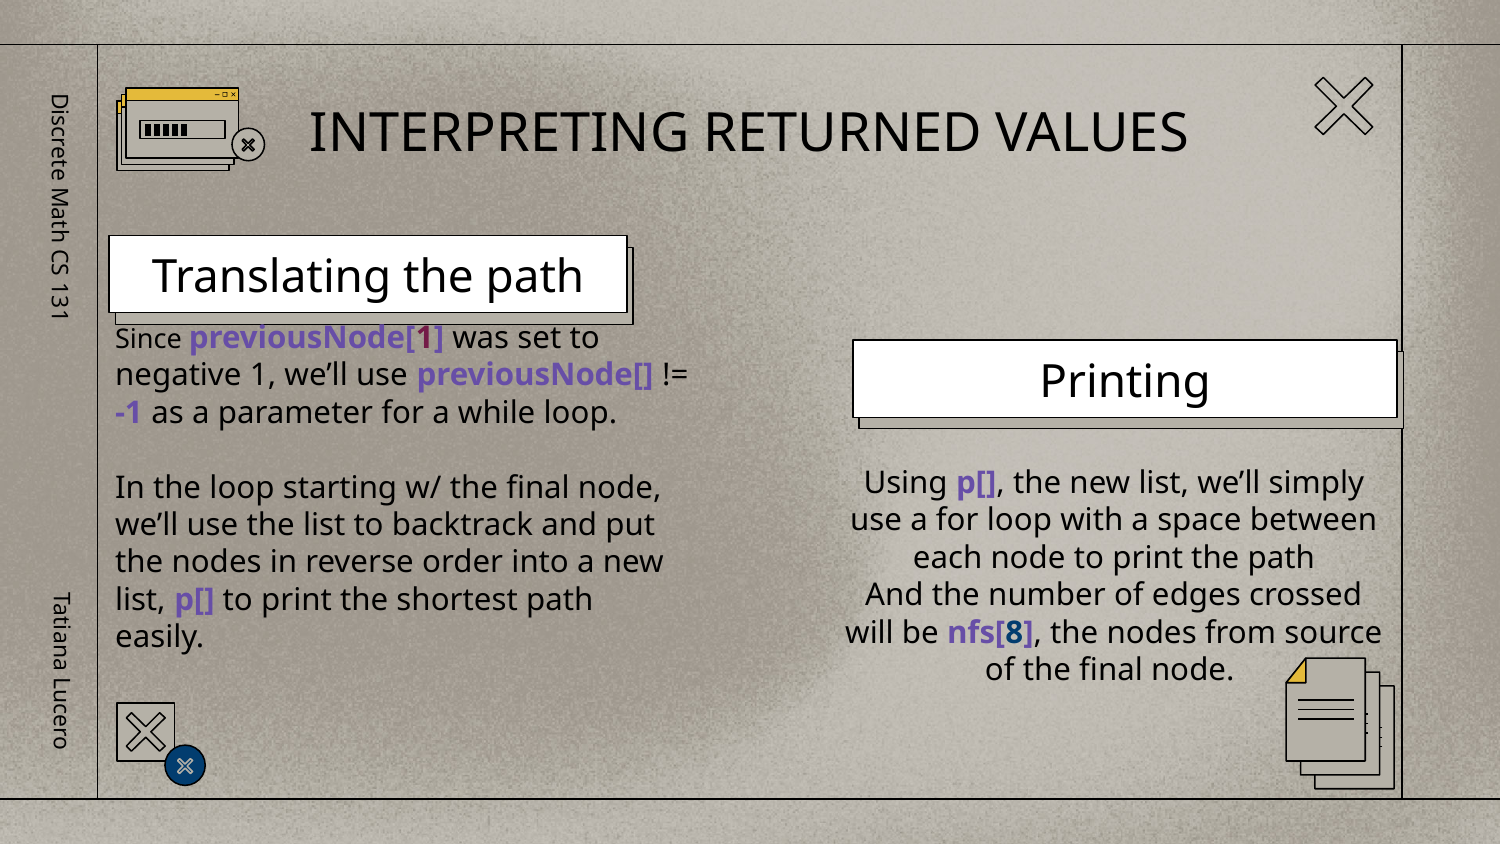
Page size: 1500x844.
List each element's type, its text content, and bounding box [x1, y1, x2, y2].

picture [98, 45, 1401, 798]
title Printing [852, 340, 1398, 418]
picture [0, 45, 97, 798]
picture [1403, 45, 1500, 798]
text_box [116, 702, 206, 786]
title INTERPRETING RETURNED VALUES [229, 82, 1271, 177]
picture [0, 0, 1500, 44]
picture [0, 800, 1500, 844]
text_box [116, 87, 265, 171]
text_box [115, 247, 634, 325]
subtitle Discrete Math CS 131 [46, 78, 80, 427]
subtitle Using p[], the new list, we’ll simply use a for loop with a space between each node to print the path And the number of edges crossed will be nfs[8], the nodes from source of the final node. [828, 428, 1400, 720]
subtitle Since previousNode[1] was set to negative 1, we’ll use previousNode[] != -1 as a parameter for a while loop. In the loop starting w/ the final node, we’ll use the list to backtrack and put the nodes in reverse order into a new list, p[] to print the shortest path easily. [100, 340, 706, 632]
subtitle Tatiana Lucero [46, 455, 80, 766]
text_box [859, 351, 1404, 429]
title Translating the path [109, 235, 627, 313]
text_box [1285, 657, 1395, 790]
